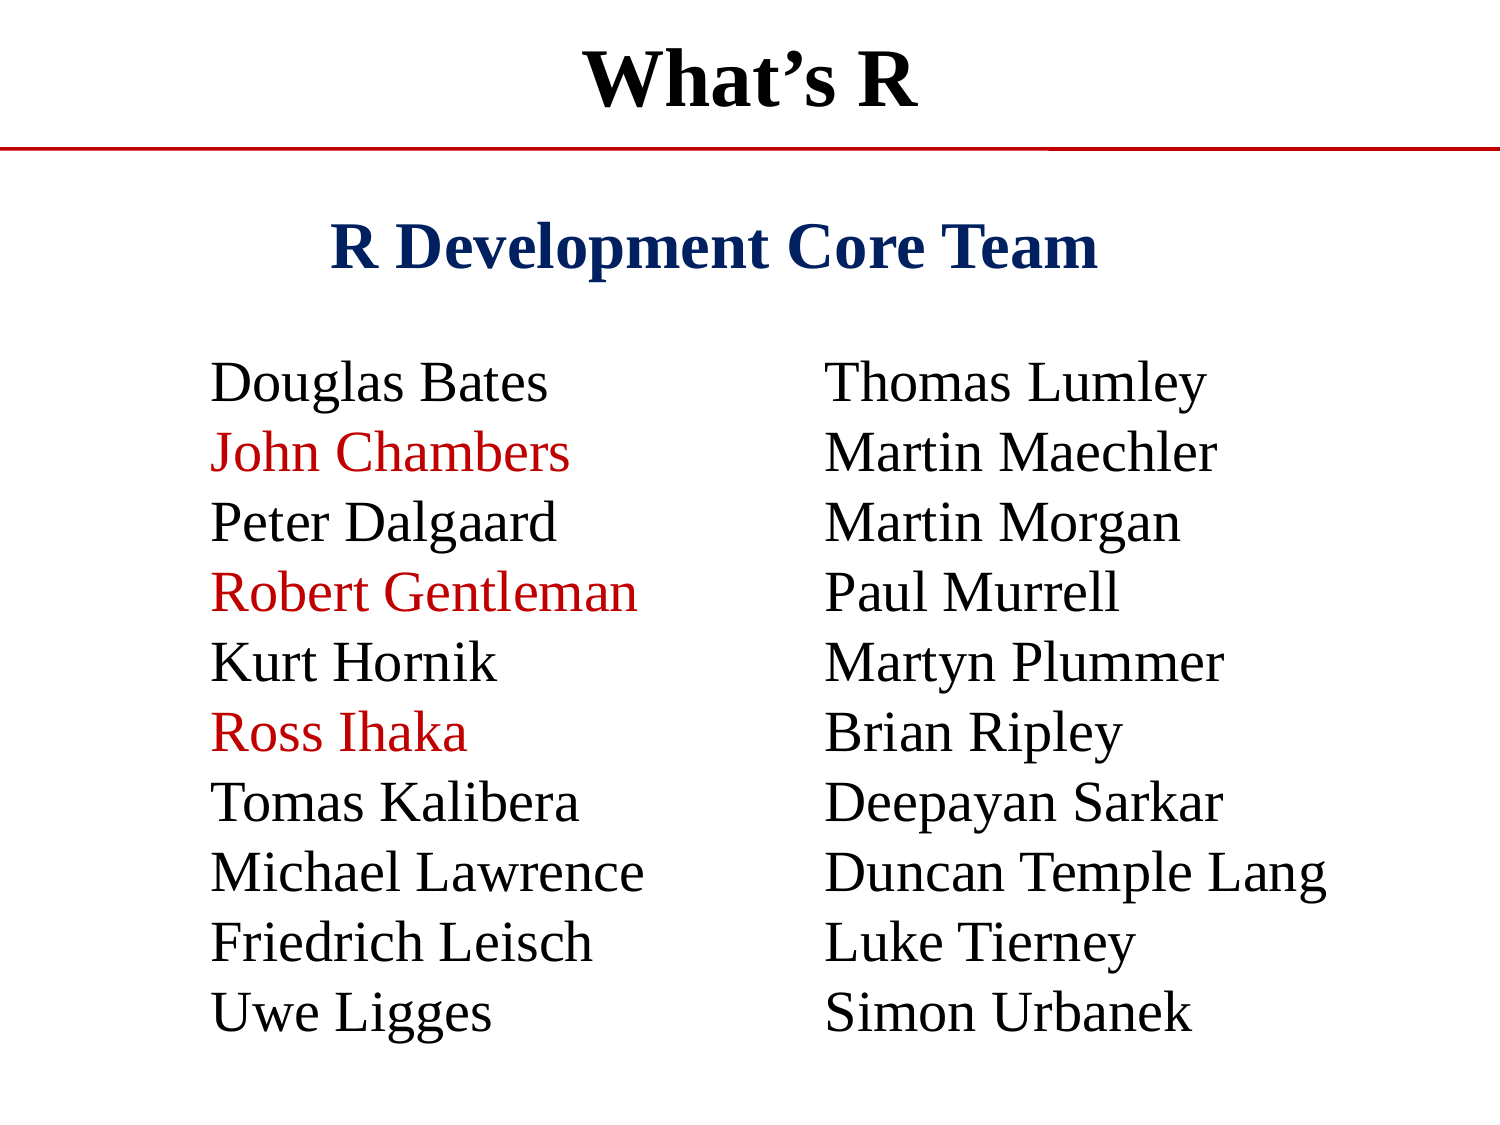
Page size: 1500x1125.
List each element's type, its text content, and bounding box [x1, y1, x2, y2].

text_box Douglas Bates John Chambers Peter Dalgaard Robert Gentleman Kurt Hornik Ross Ihaka Tomas Kalibera Michael Lawrence Friedrich Leisch Uwe Ligges [195, 335, 763, 1051]
text_box What’s R [566, 16, 934, 131]
text_box Thomas Lumley Martin Maechler Martin Morgan Paul Murrell Martyn Plummer Brian Ripley Deepayan Sarkar Duncan Temple Lang Luke Tierney Simon Urbanek [810, 335, 1389, 1051]
text_box R Development Core Team [316, 194, 1115, 289]
